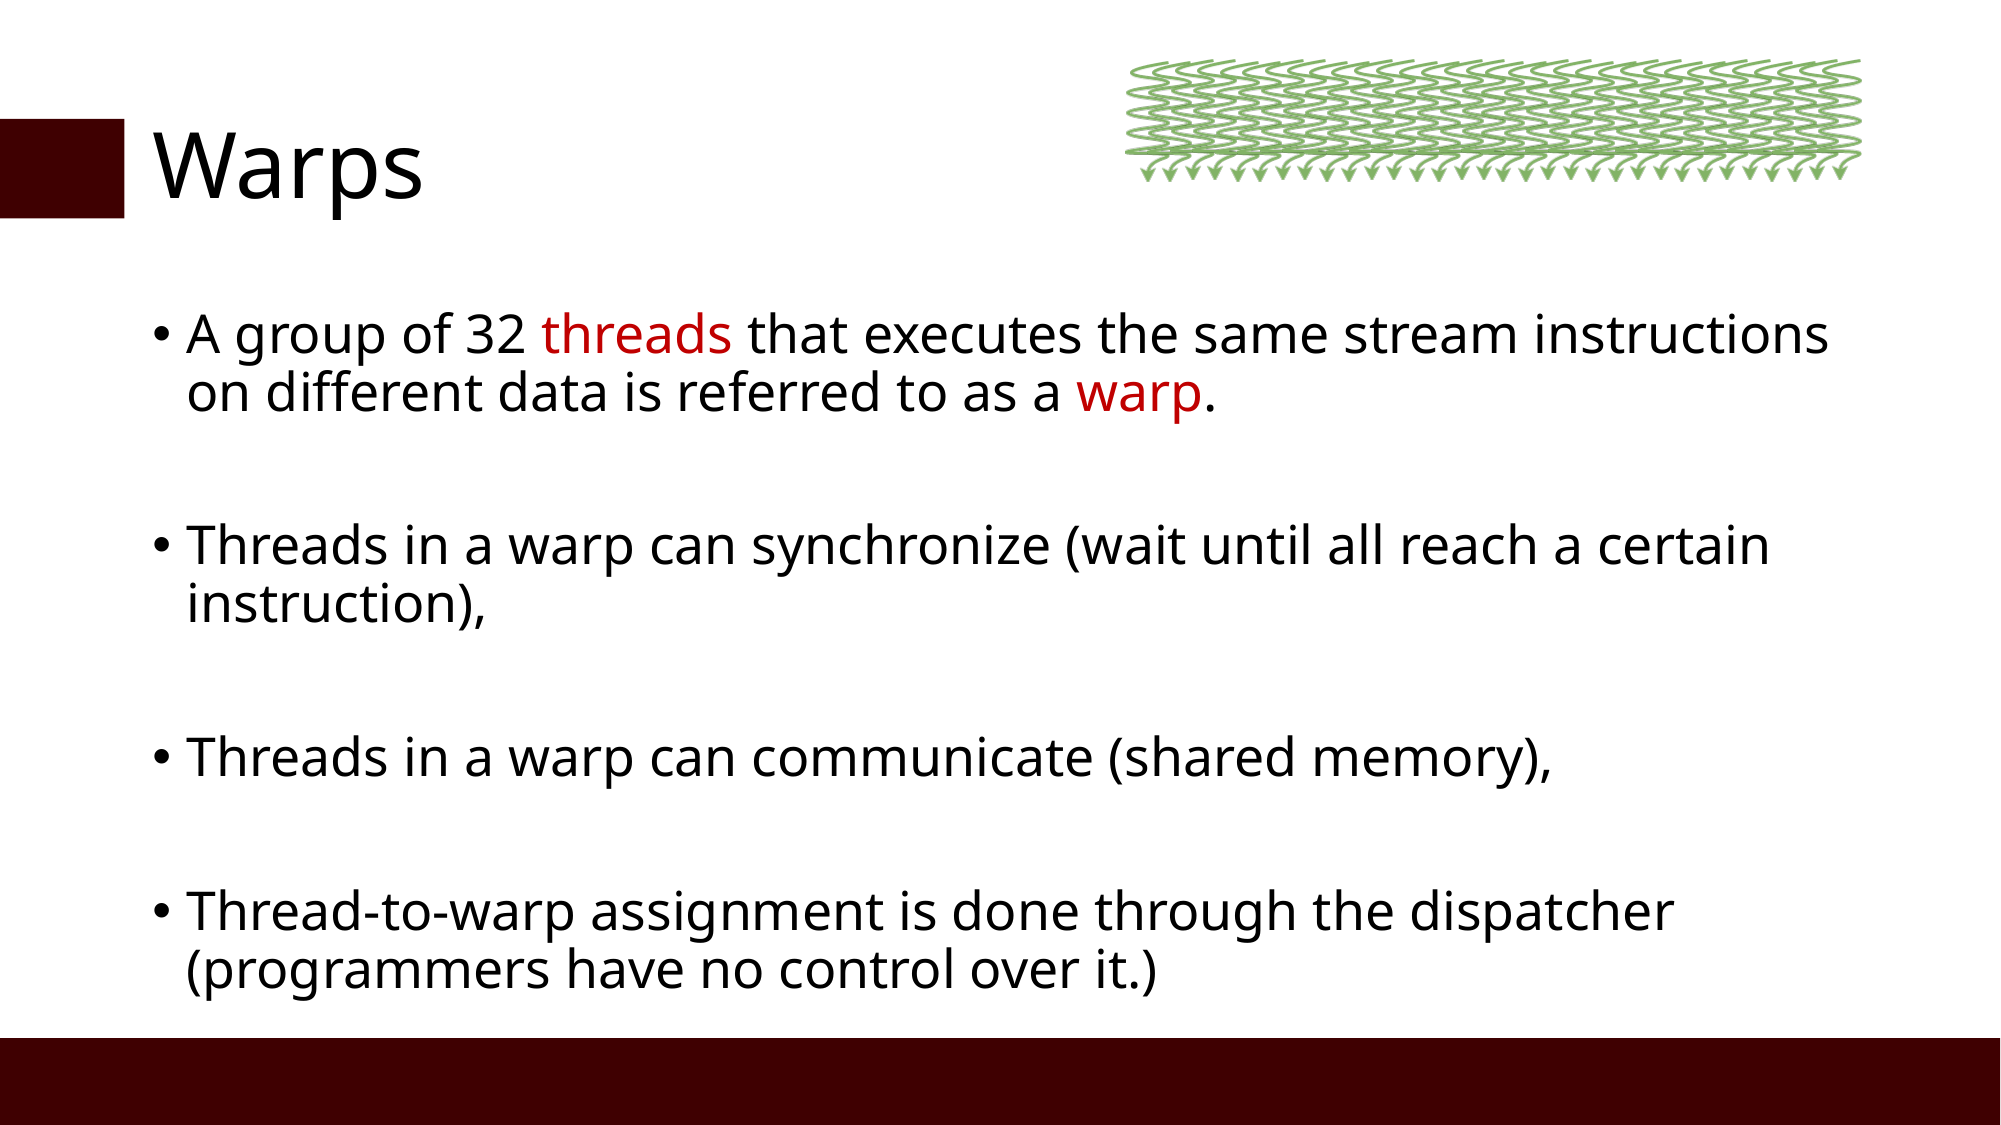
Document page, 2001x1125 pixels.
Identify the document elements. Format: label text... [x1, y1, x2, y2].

list A group of 32 threads that executes the same stream instructions on different data is referred to as a warp. Threads in a warp can synchronize (wait until all reach a certain instruction), Threads in a warp can communicate (shared memory), Thread-to-warp assignment is done through the dispatcher (programmers have no control over it.) [137, 299, 1863, 1014]
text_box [1125, 59, 1863, 182]
title Warps [137, 59, 1863, 278]
